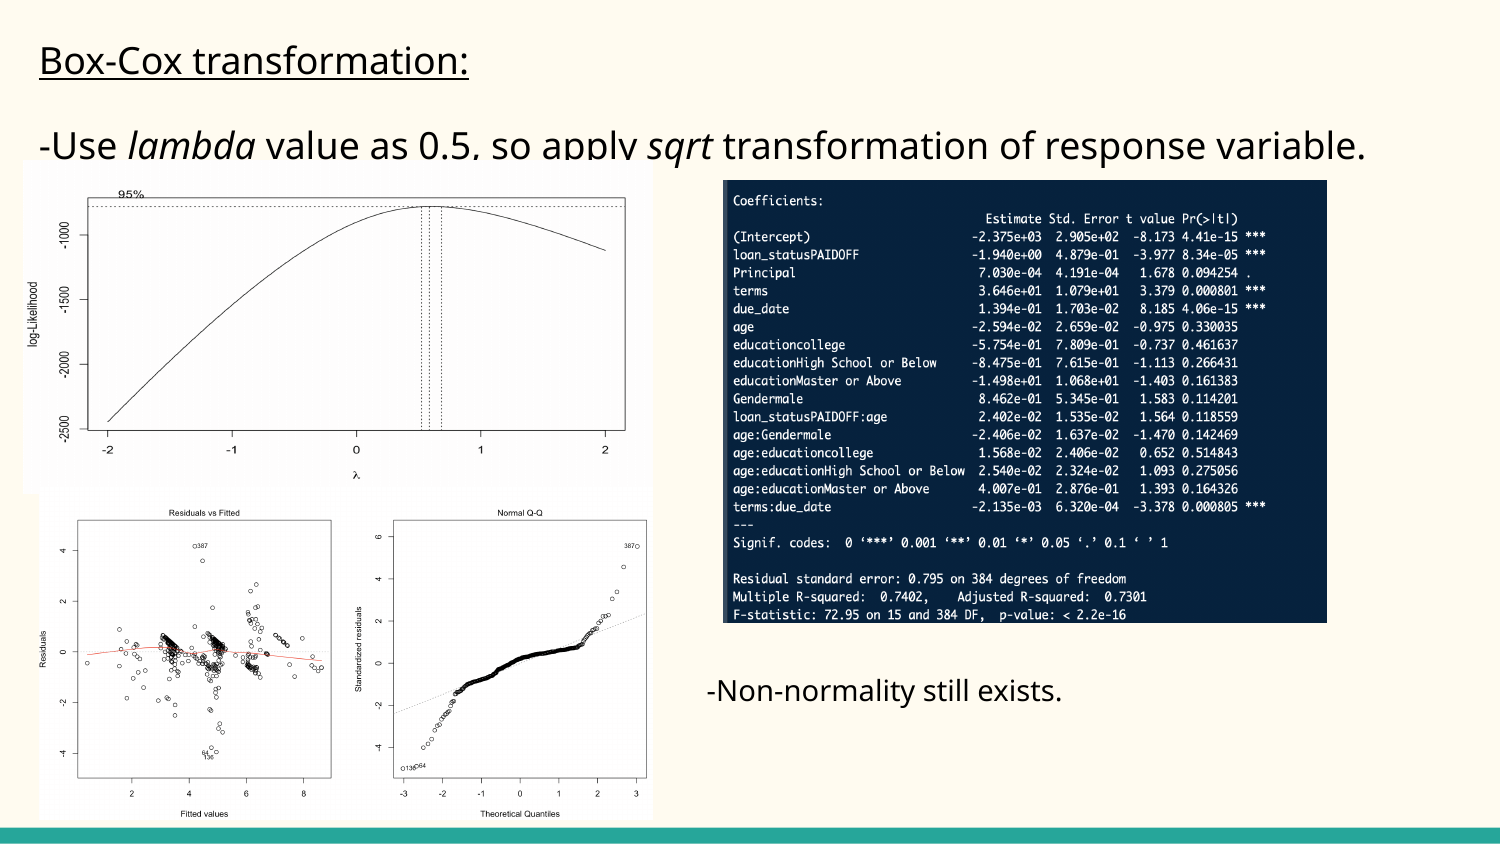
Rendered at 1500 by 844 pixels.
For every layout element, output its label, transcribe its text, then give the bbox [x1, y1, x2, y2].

text_box -Non-normality still exists. [691, 657, 1179, 735]
list Box-Cox transformation: -Use lambda value as 0.5, so apply sqrt transformation of response variable. [23, 15, 1480, 788]
picture [23, 160, 653, 820]
picture [722, 179, 1327, 623]
